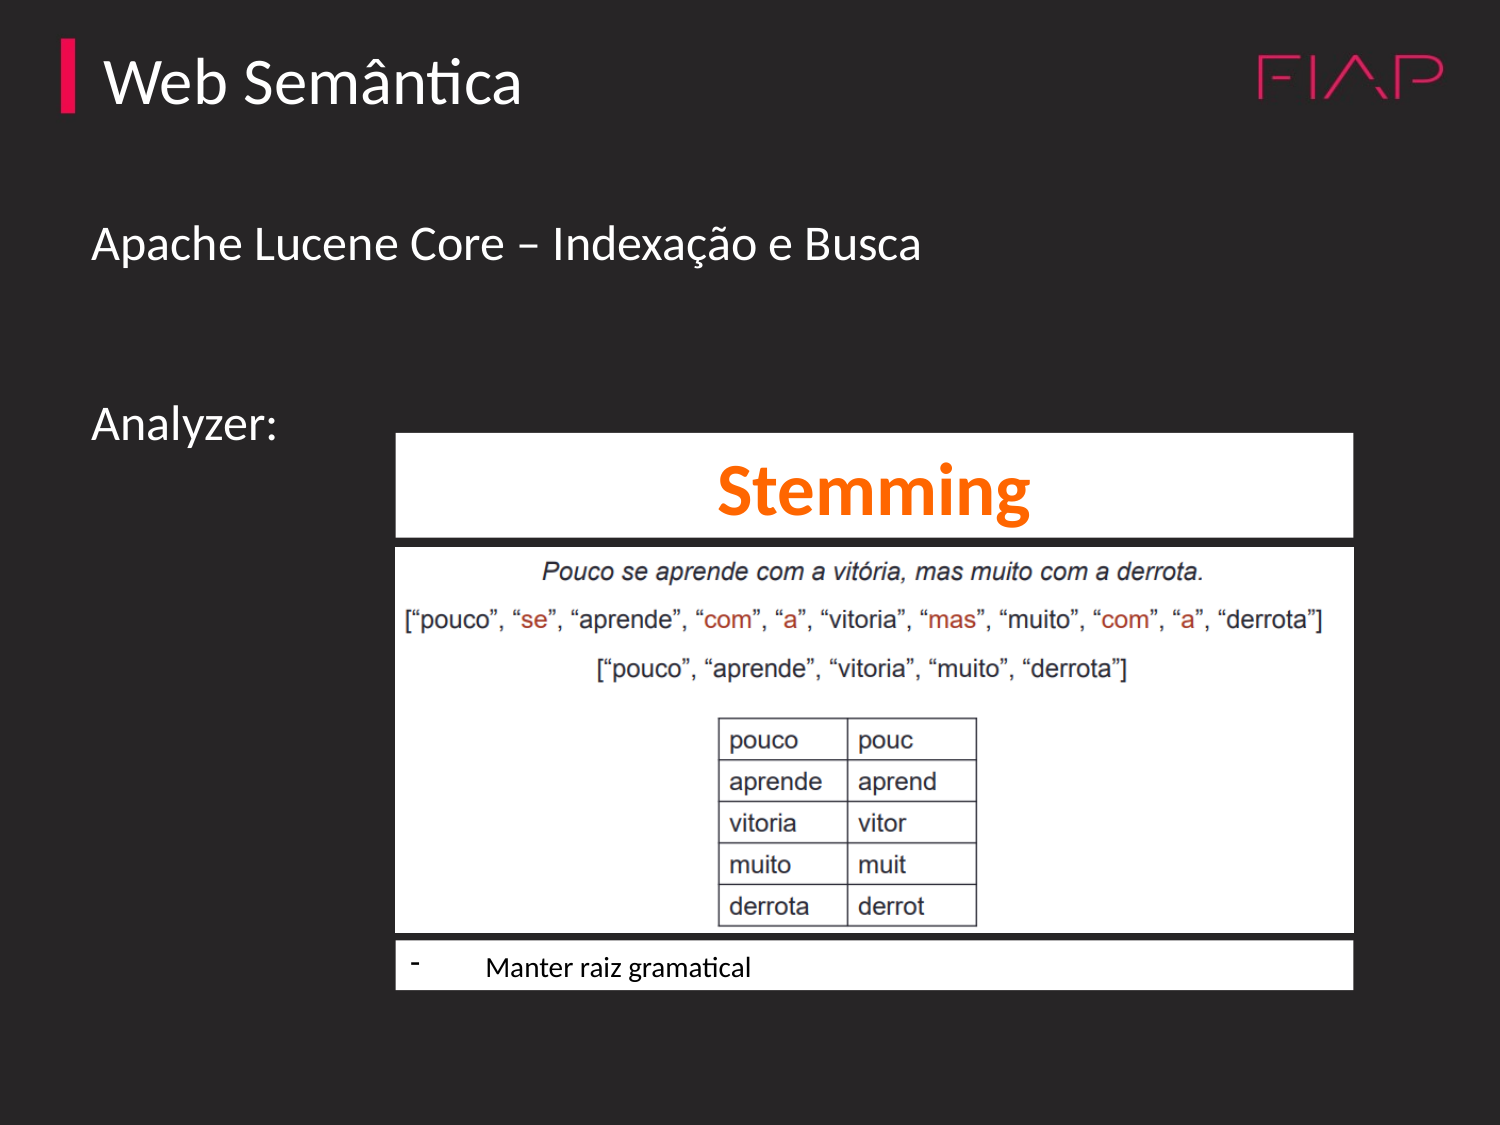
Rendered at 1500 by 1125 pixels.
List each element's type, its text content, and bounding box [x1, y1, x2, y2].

text_box Manter raiz gramatical [395, 940, 1354, 991]
text_box Web Semântica [88, 30, 1010, 172]
picture [0, 0, 1500, 1125]
text_box Apache Lucene Core – Indexação e Busca Analyzer: [76, 172, 1447, 458]
text_box Stemming [395, 432, 1354, 538]
